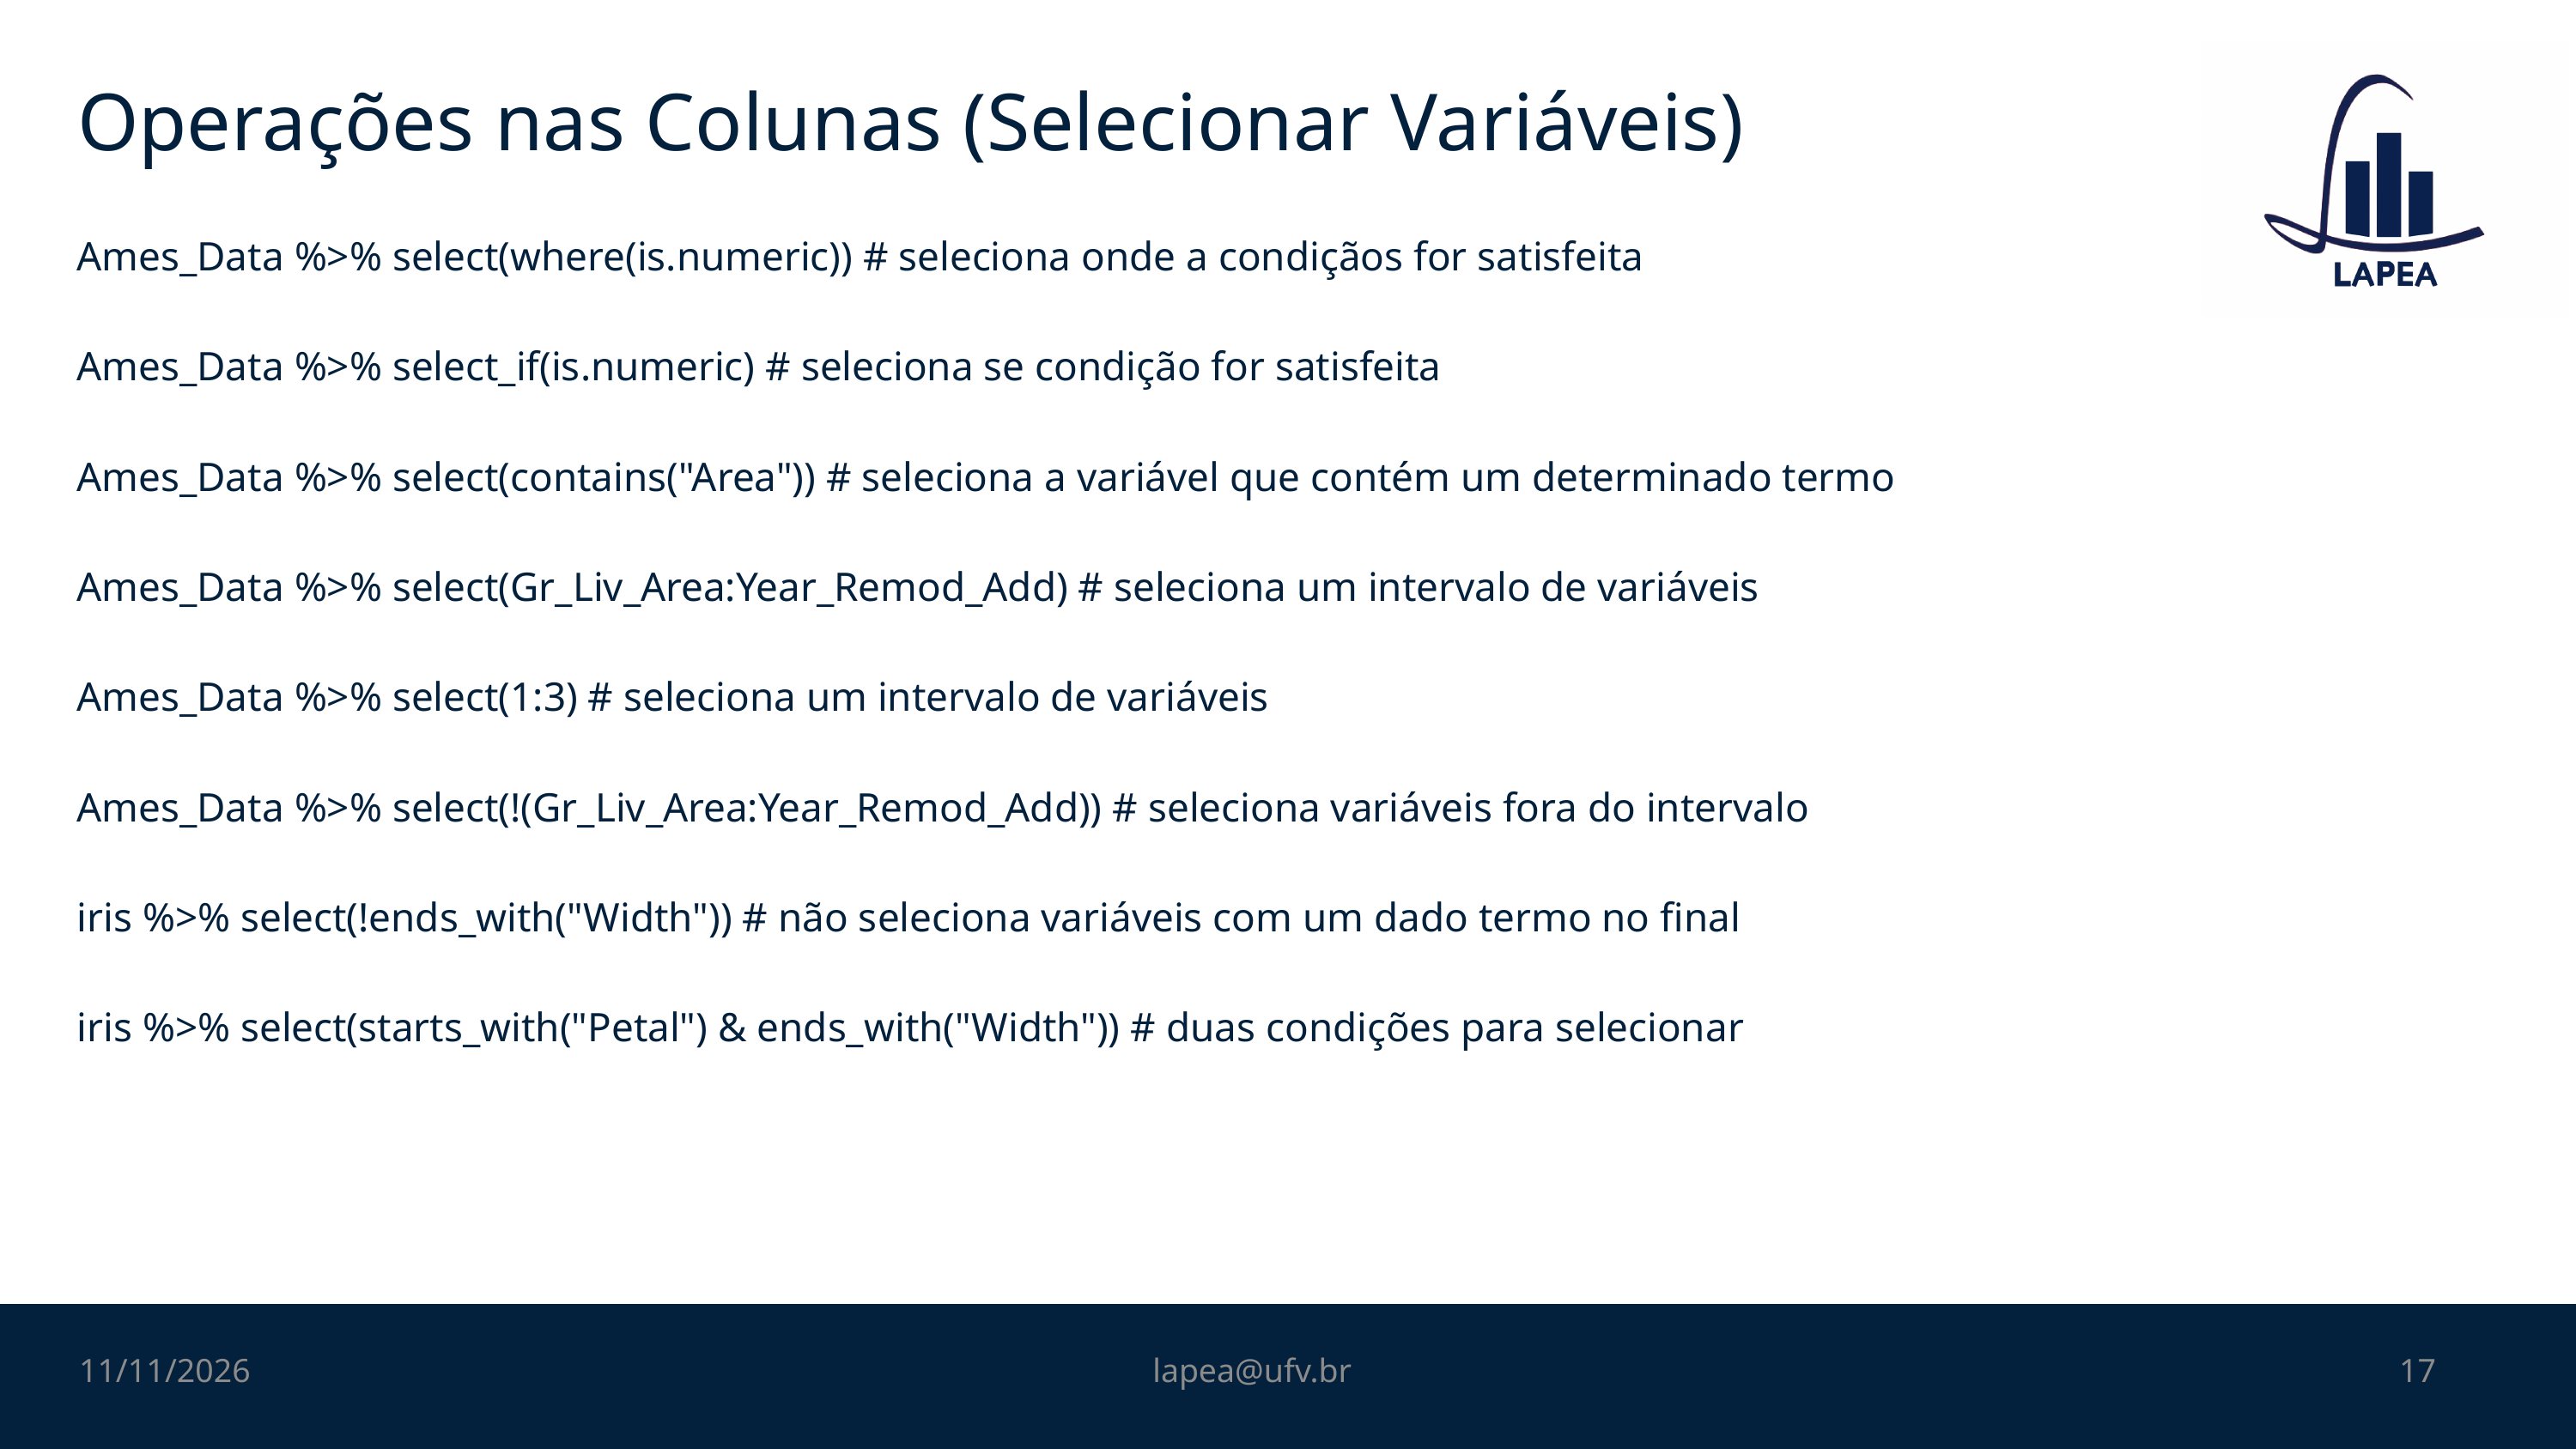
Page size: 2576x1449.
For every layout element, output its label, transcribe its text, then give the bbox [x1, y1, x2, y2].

title Operações nas Colunas (Selecionar Variáveis) [64, 39, 2190, 200]
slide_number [66, 1346, 368, 1398]
slide_number 17 [2148, 1346, 2450, 1398]
list Ames_Data %>% select(where(is.numeric)) # seleciona onde a condiçãos for satisfeita Ames_Data %>% select_if(is.numeric) # seleciona se condição for satisfeita Ames_Data %>% select(contains("Area")) # seleciona a variável que contém um determinado termo Ames_Data %>% select(Gr_Liv_Area:Year_Remod_Add) # seleciona um intervalo de variáveis Ames_Data %>% select(1:3) # seleciona um intervalo de variáveis Ames_Data %>% select(!(Gr_Liv_Area:Year_Remod_Add)) # seleciona variáveis fora do intervalo iris %>% select(!ends_with("Width")) # não seleciona variáveis com um dado termo no final iris %>% select(starts_with("Petal") & ends_with("Width")) # duas condições para selecionar [64, 225, 2190, 1279]
picture [2200, 40, 2571, 318]
footer lapea@ufv.br [410, 1346, 2095, 1398]
